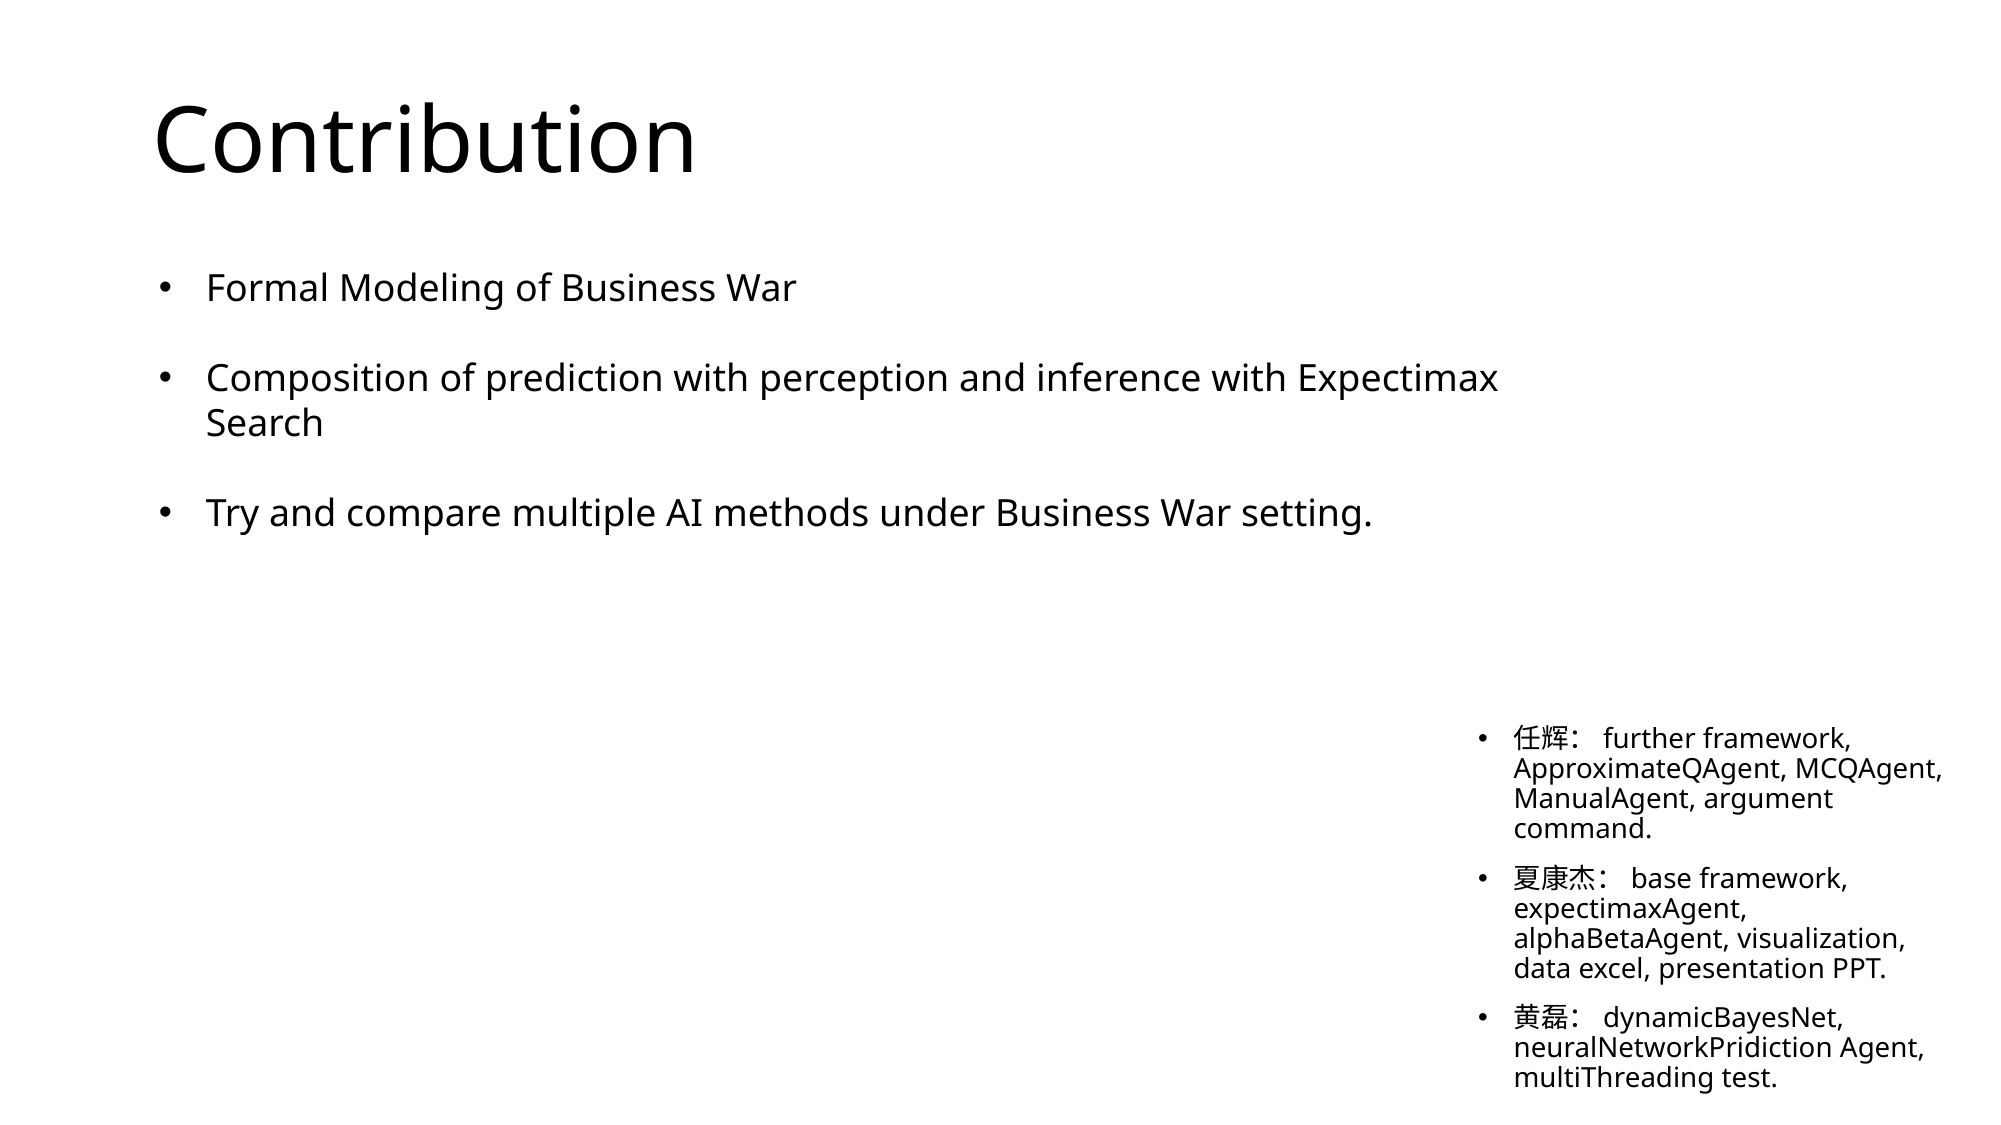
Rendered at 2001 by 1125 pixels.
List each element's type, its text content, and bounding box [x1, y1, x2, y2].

title Contribution [137, 59, 1849, 227]
list 任辉：further framework, ApproximateQAgent, MCQAgent, ManualAgent, argument command. 夏康杰：base framework, expectimaxAgent, alphaBetaAgent, visualization, data excel, presentation PPT. 黄磊：dynamicBayesNet, neuralNetworkPridiction Agent, multiThreading test. [1463, 717, 1981, 1104]
text_box Formal Modeling of Business War Composition of prediction with perception and inference with Expectimax Search Try and compare multiple AI methods under Business War setting. [144, 256, 1615, 542]
